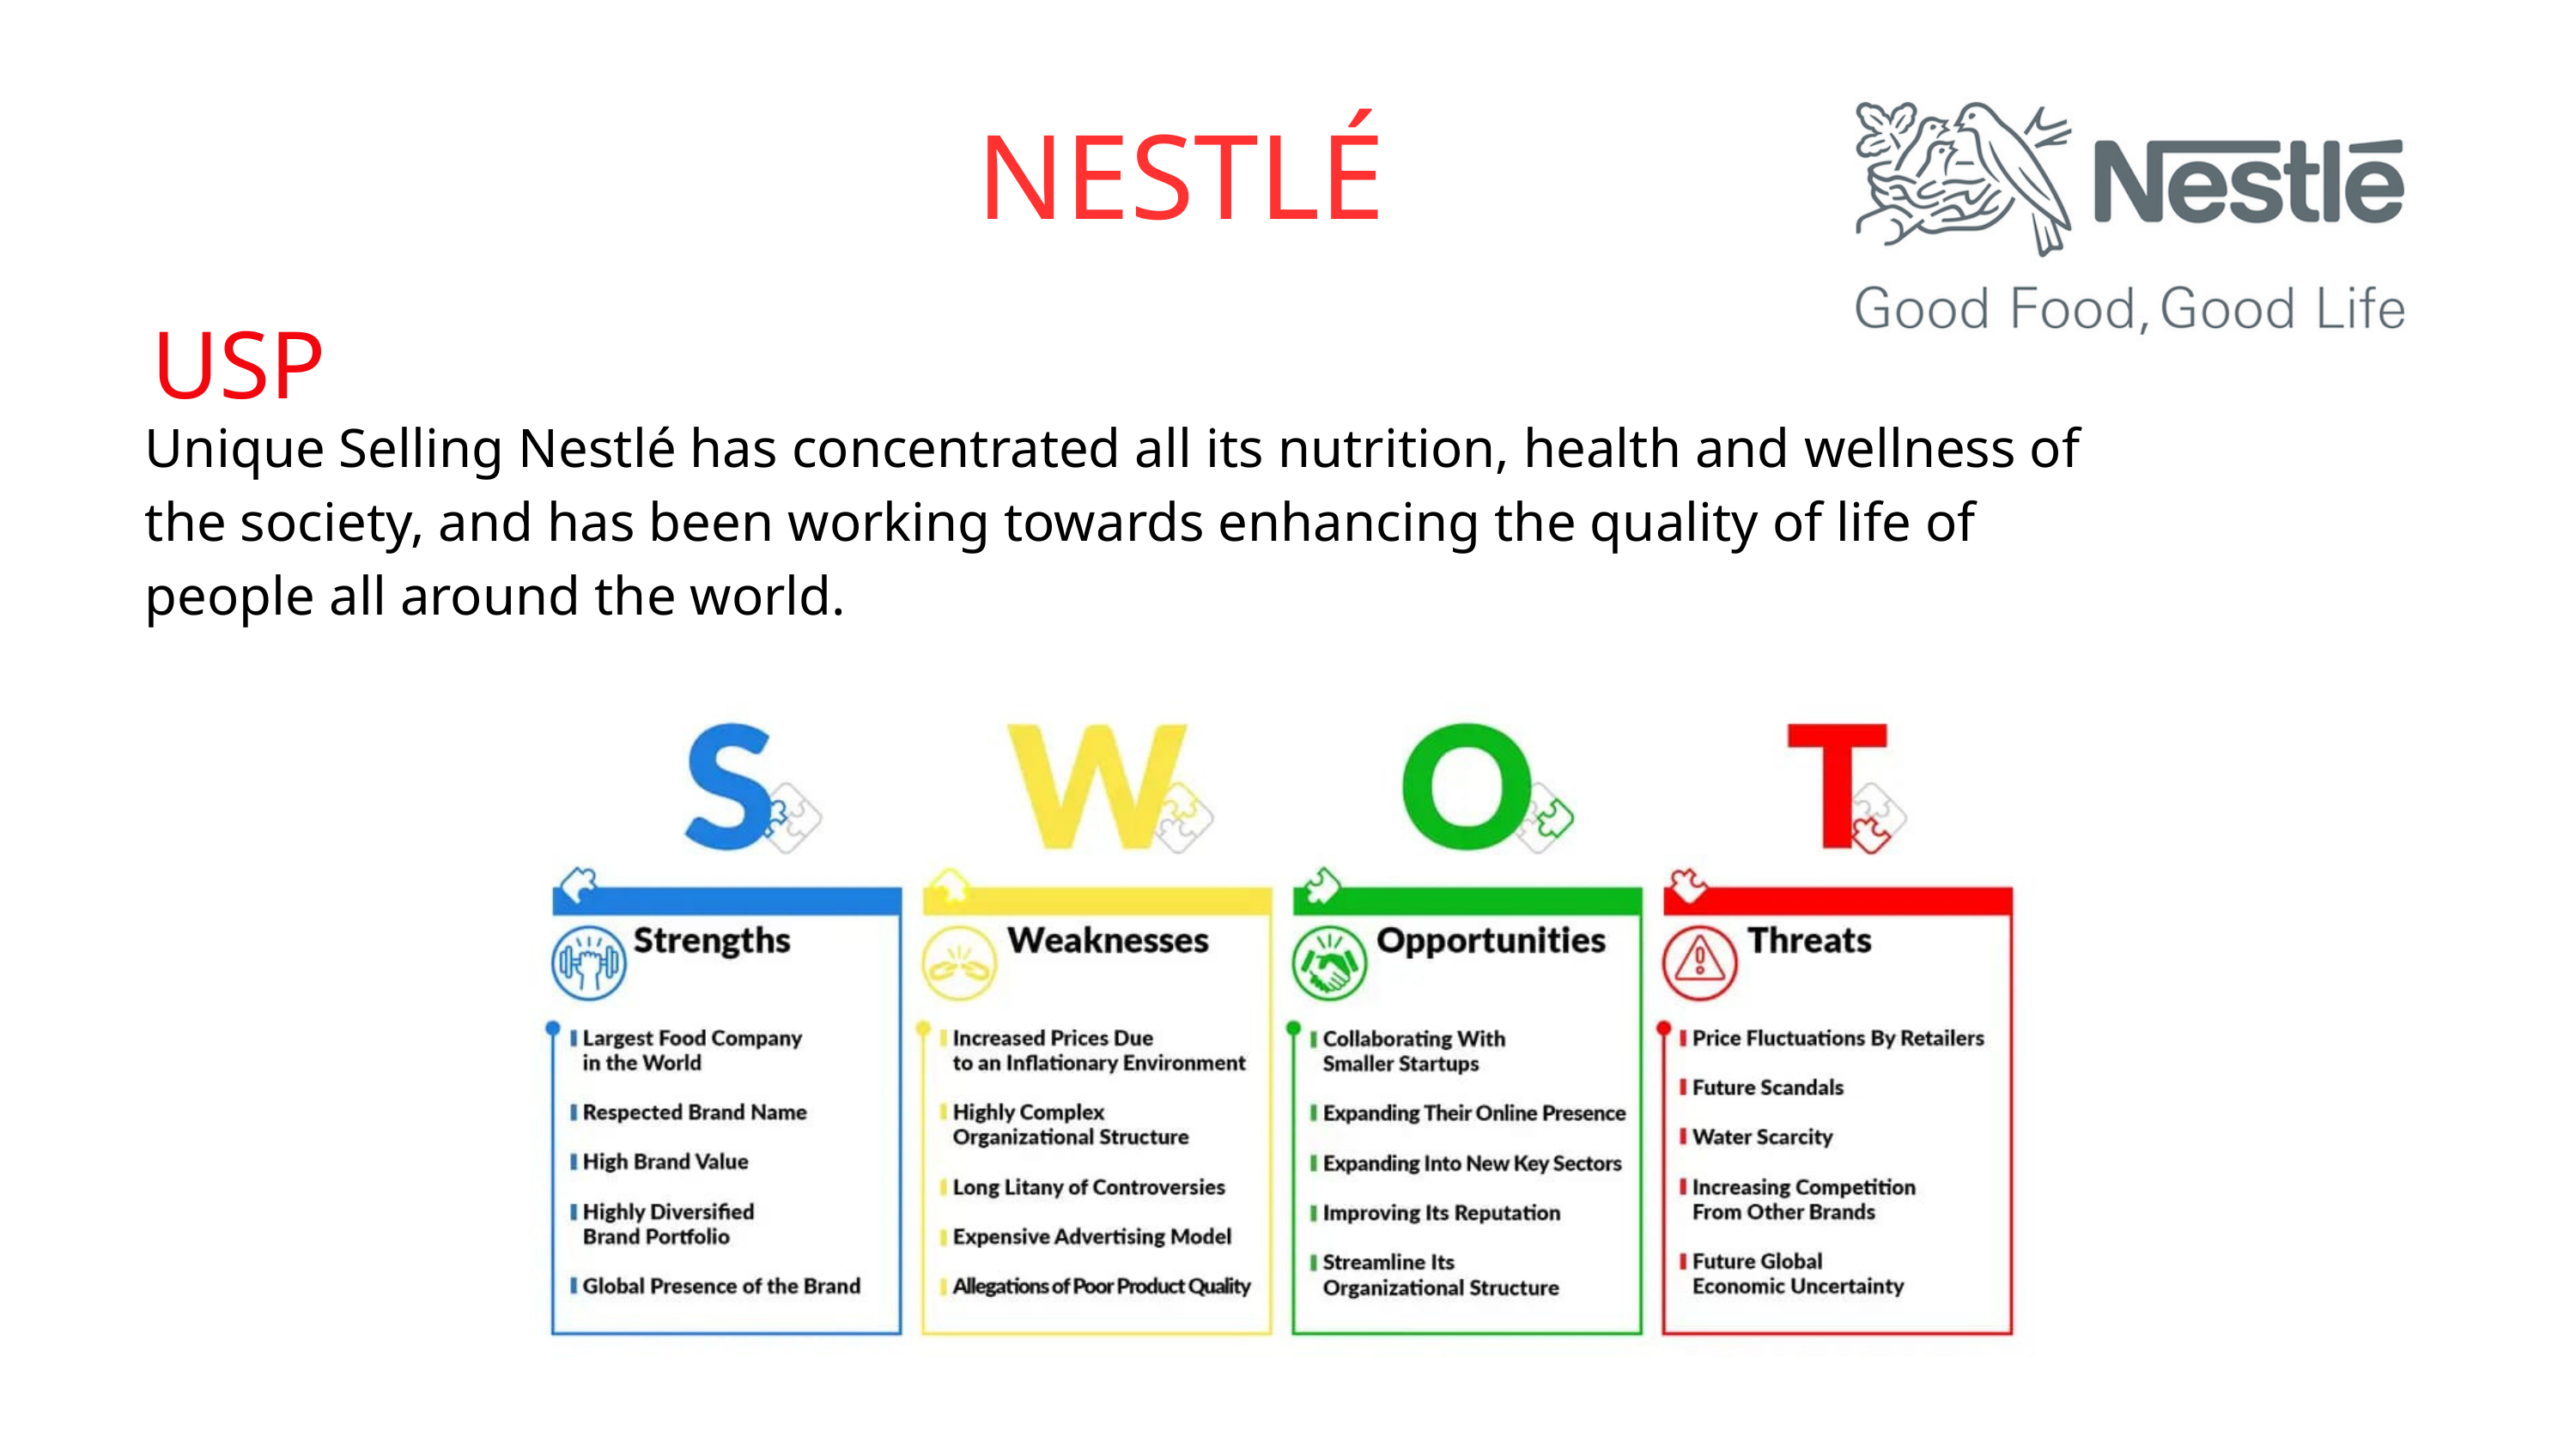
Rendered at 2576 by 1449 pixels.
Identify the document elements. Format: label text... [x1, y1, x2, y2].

text_box NESTLÉ [945, 78, 1477, 243]
text_box [1829, 0, 2432, 438]
text_box Unique Selling Nestlé has concentrated all its nutrition, health and wellness of the society, and has been working towards enhancing the quality of life of people all around the world. [144, 403, 2100, 627]
text_box USP [144, 287, 333, 417]
text_box [465, 690, 2100, 1367]
